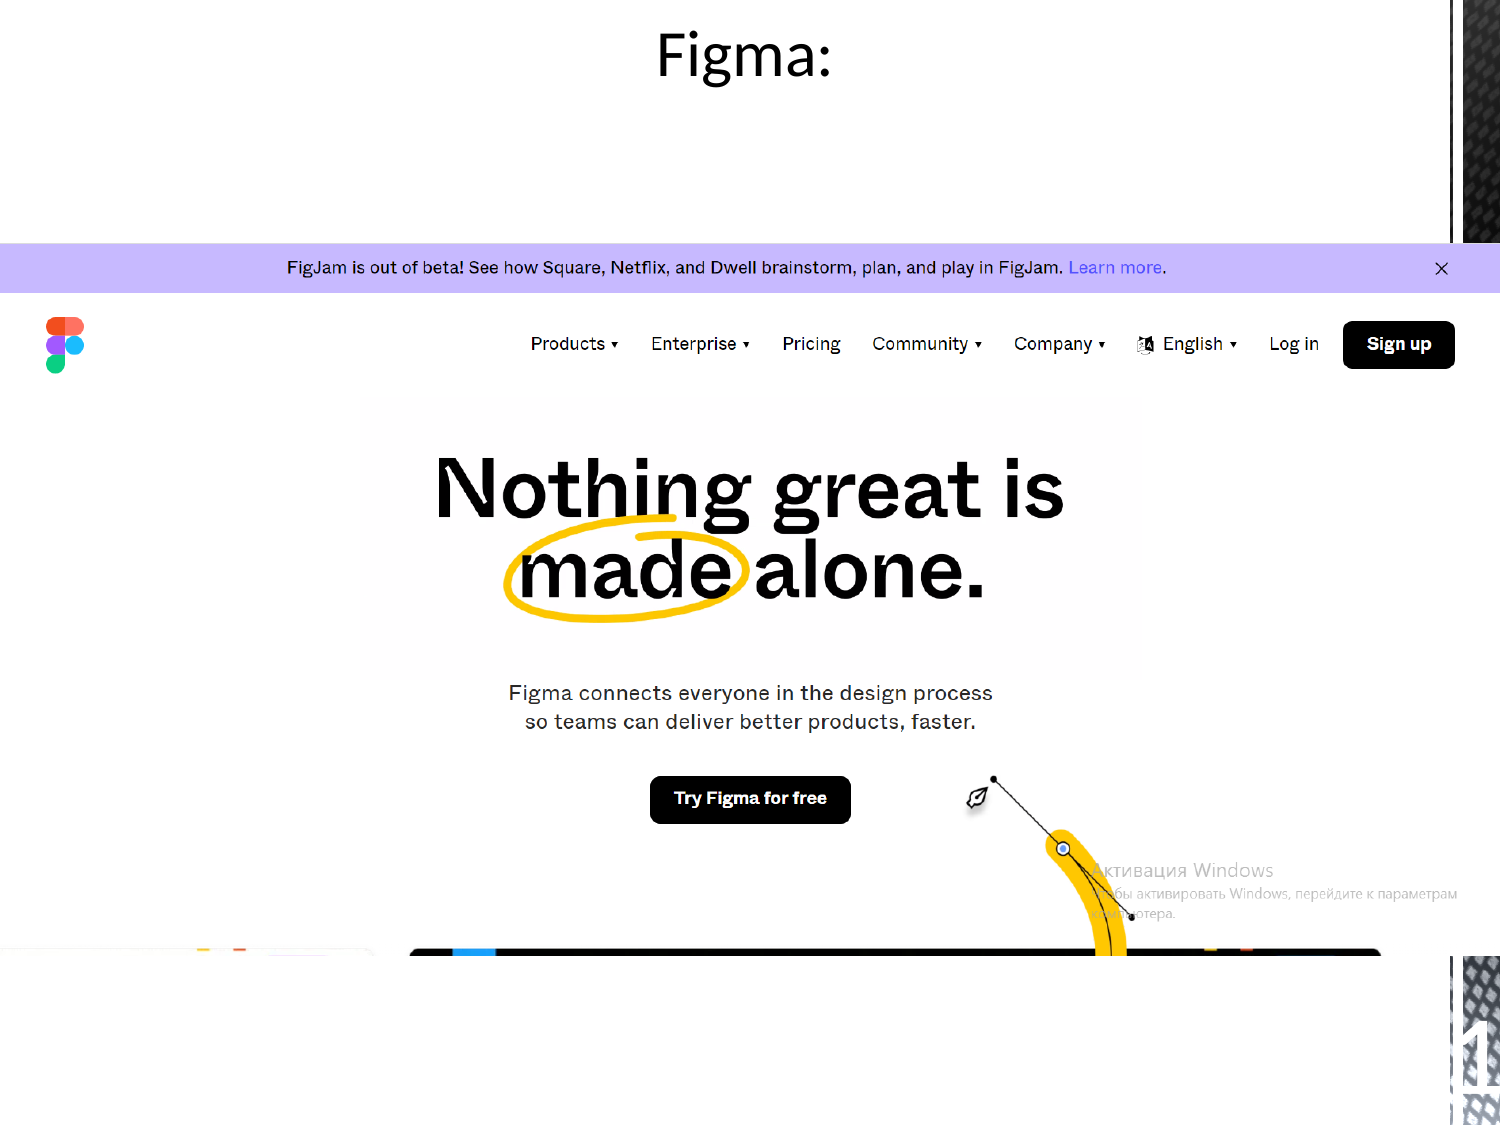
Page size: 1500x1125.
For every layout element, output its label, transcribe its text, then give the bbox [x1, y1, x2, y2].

picture [0, 0, 1500, 973]
text_box 31 [1328, 973, 1500, 1124]
text_box Figma: [29, 3, 1477, 98]
